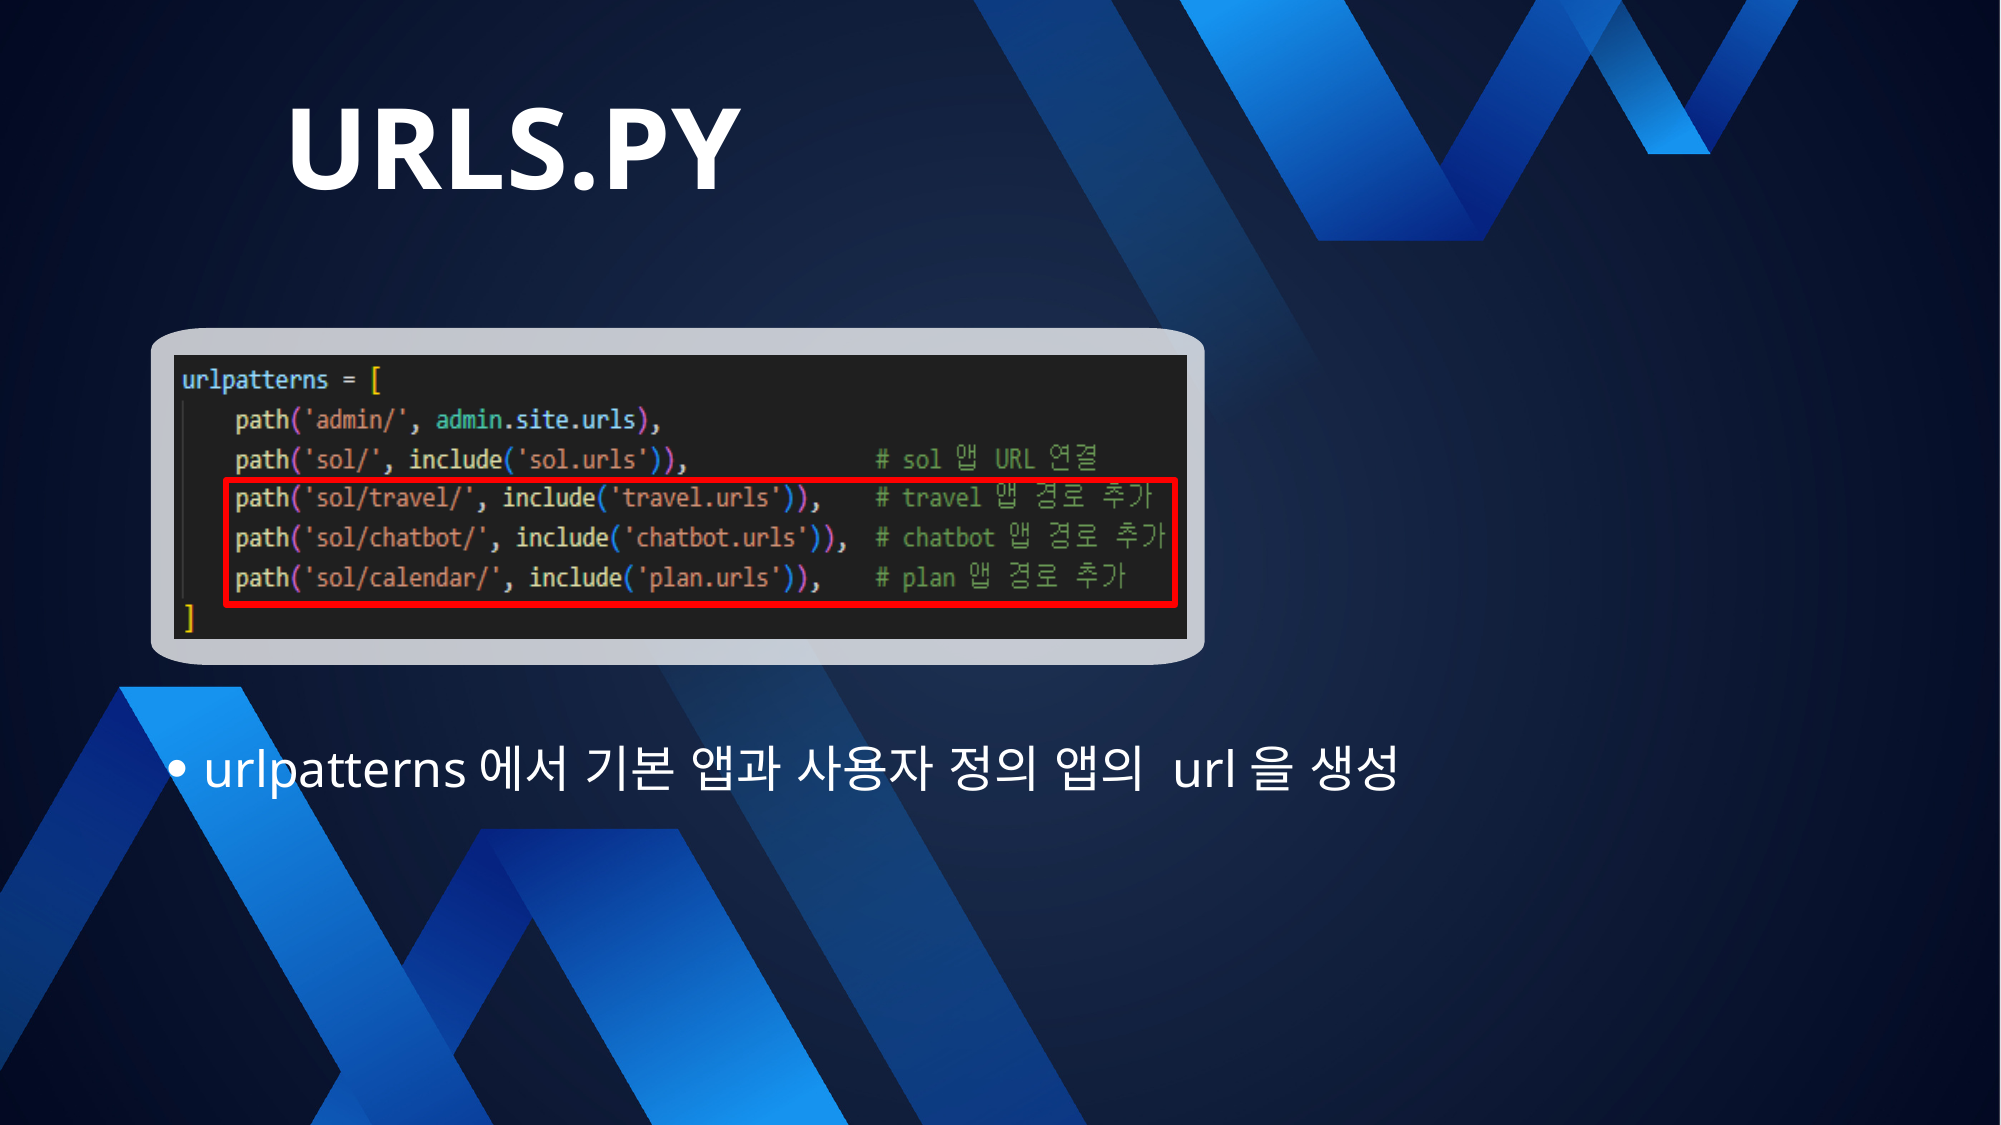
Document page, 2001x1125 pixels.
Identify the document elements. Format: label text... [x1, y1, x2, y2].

text_box [0, 0, 2000, 1125]
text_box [150, 327, 1205, 666]
picture [174, 354, 1187, 640]
title urls.py [268, 32, 860, 275]
list urlpatterns에서 기본 앱과 사용자 정의 앱의 url을 생성 [150, 718, 1923, 1065]
